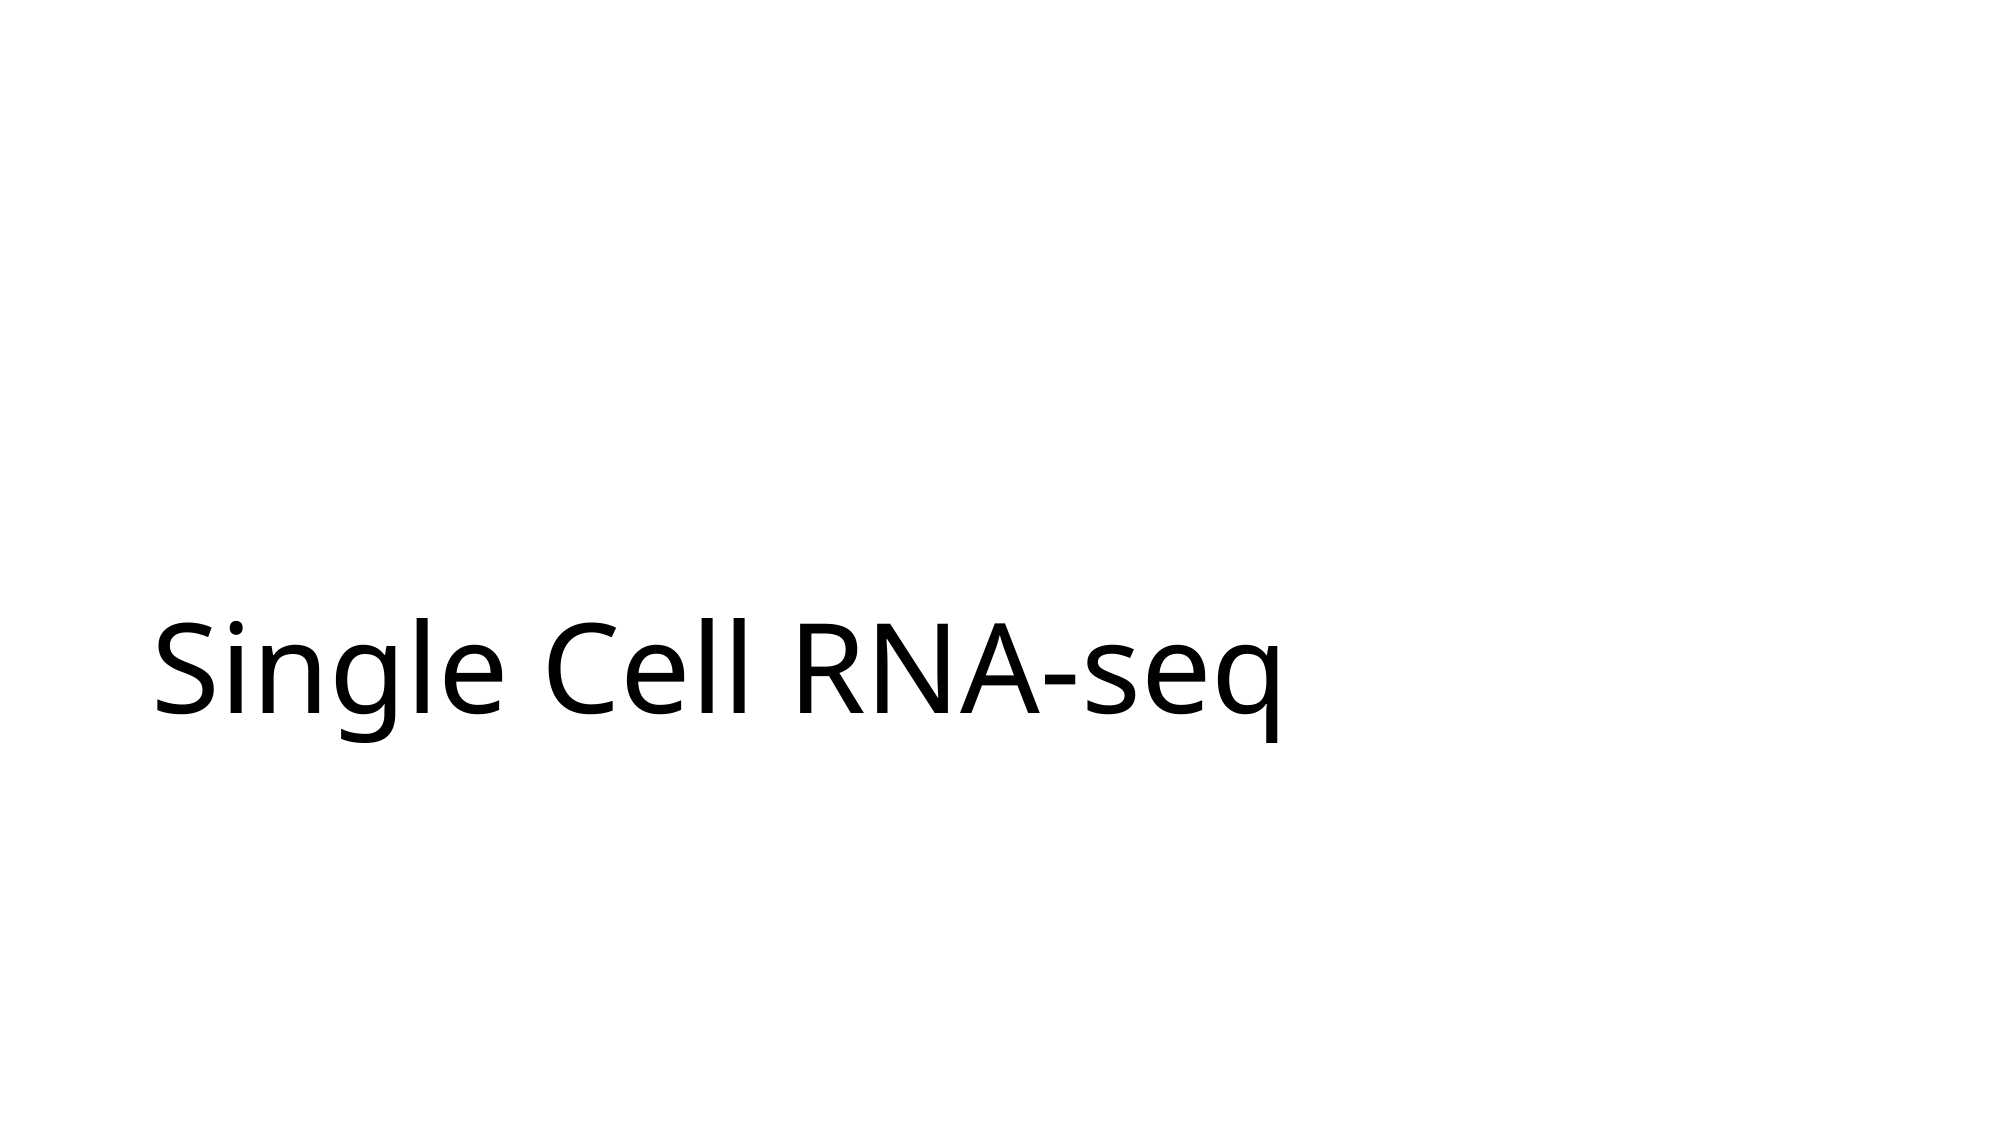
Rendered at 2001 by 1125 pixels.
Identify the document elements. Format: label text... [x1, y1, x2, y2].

title Single Cell RNA-seq [136, 280, 1862, 749]
